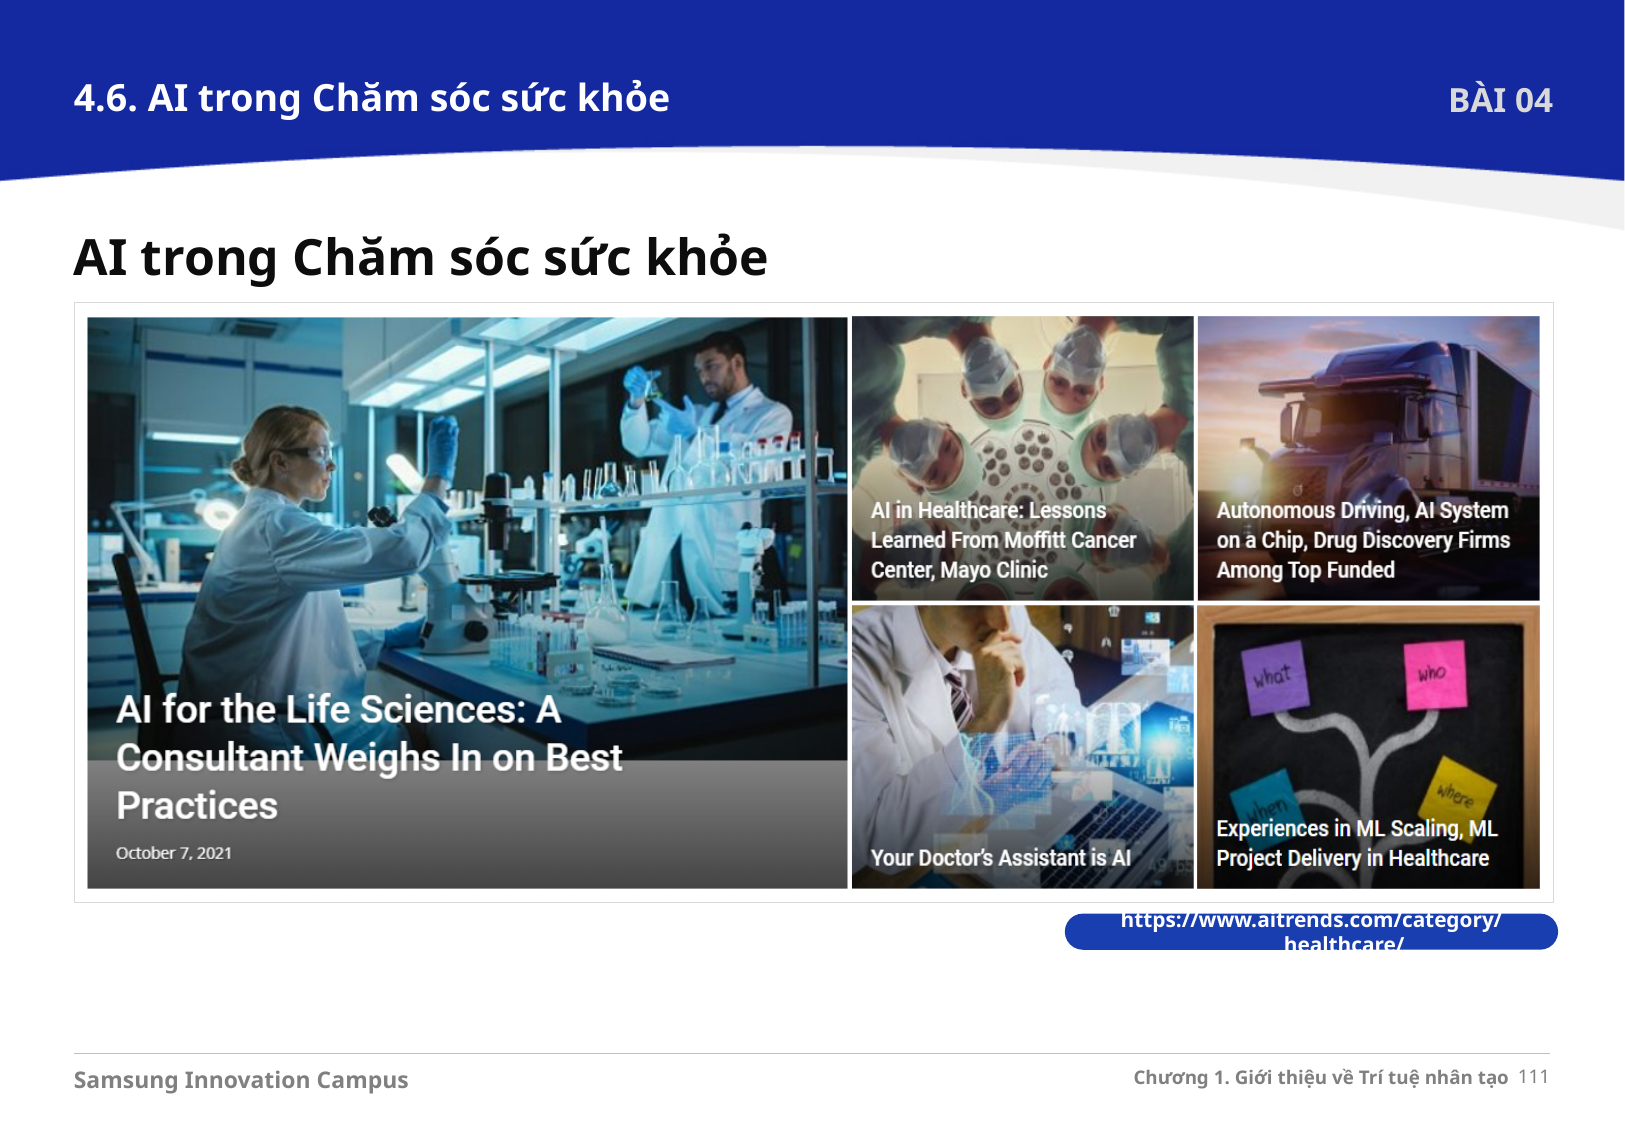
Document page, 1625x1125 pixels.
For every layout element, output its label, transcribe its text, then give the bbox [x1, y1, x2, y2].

text_box https://www.aitrends.com/category/healthcare/ [1063, 912, 1560, 951]
text_box AI trong Chăm sóc sức khỏe [73, 224, 1552, 287]
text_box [73, 73, 1554, 120]
picture [0, 0, 1625, 1125]
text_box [74, 302, 1554, 903]
